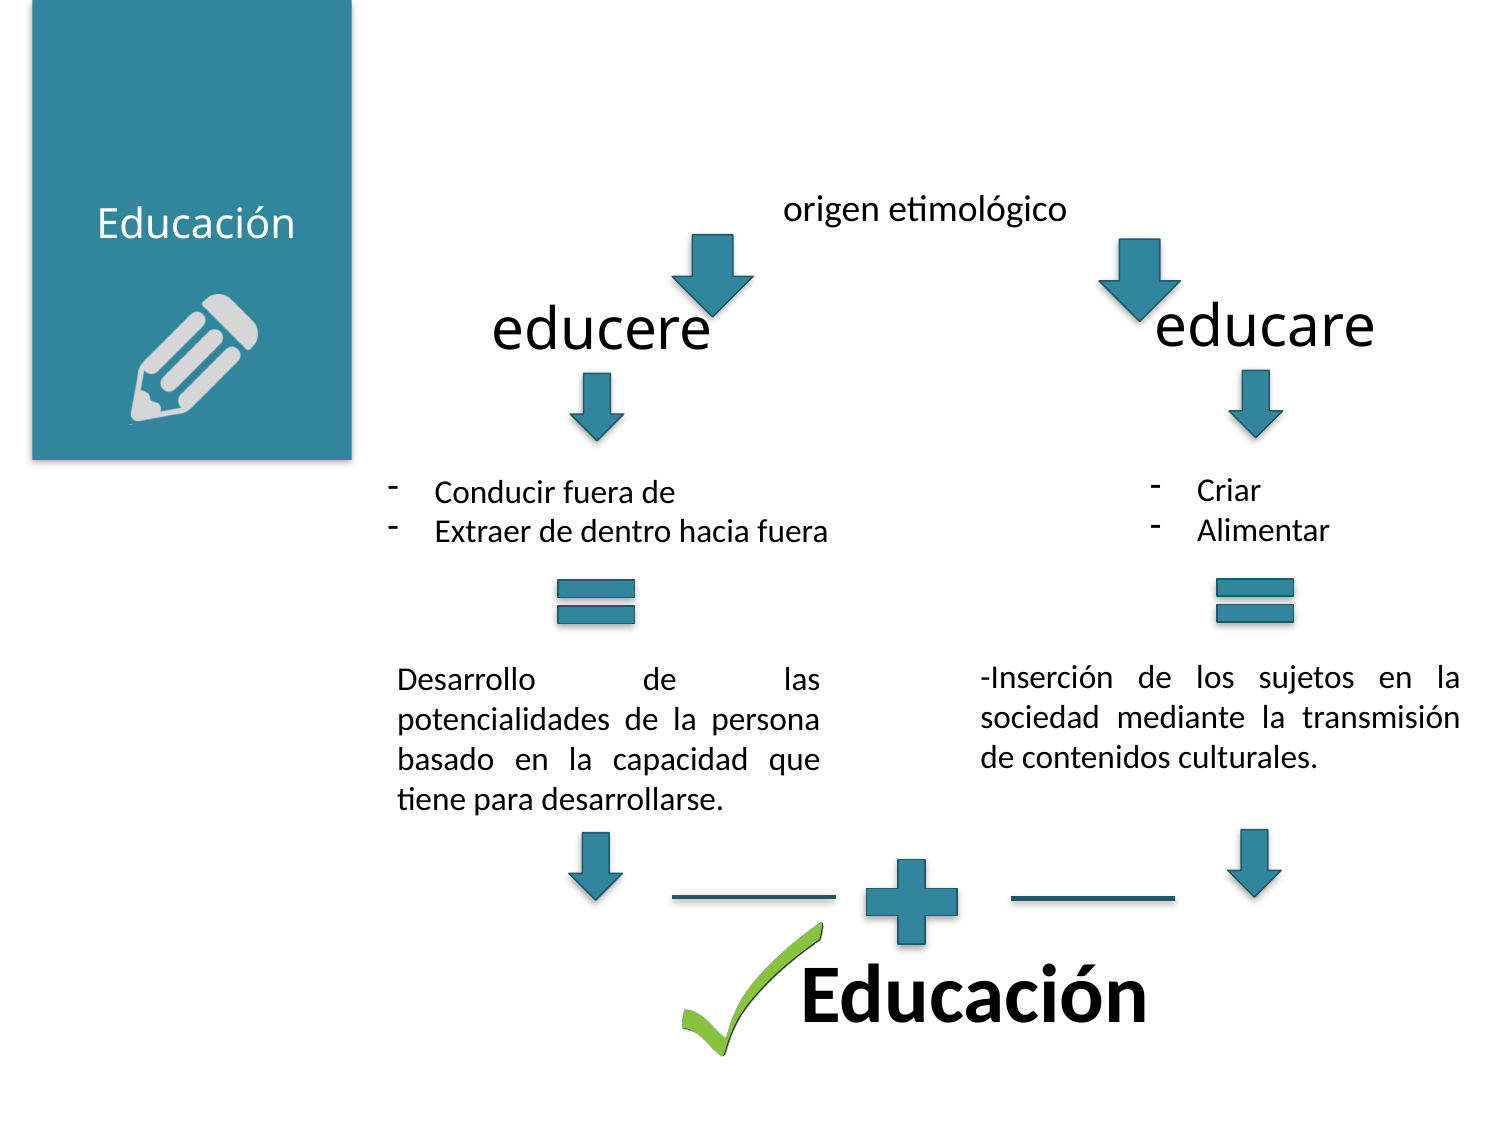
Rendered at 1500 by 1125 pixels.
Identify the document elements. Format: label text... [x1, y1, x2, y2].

text_box [866, 859, 958, 932]
text_box [1216, 578, 1294, 597]
text_box educare [1140, 280, 1391, 366]
picture [109, 294, 272, 425]
text_box [557, 605, 635, 624]
text_box origen etimológico [768, 176, 1091, 236]
text_box Educación [827, 932, 1165, 1047]
text_box -Inserción de los sujetos en la sociedad mediante la transmisión de contenidos culturales. [965, 648, 1477, 783]
text_box [557, 579, 635, 598]
text_box Educación [81, 189, 312, 254]
text_box [1098, 238, 1181, 322]
text_box [1216, 604, 1294, 623]
text_box [569, 372, 625, 442]
text_box [32, 0, 352, 461]
text_box [1228, 369, 1284, 439]
text_box Criar Alimentar [1135, 460, 1346, 596]
text_box Conducir fuera de Extraer de dentro hacia fuera [372, 462, 844, 597]
picture [665, 922, 853, 1065]
text_box [568, 831, 624, 901]
text_box [671, 233, 754, 318]
text_box Desarrollo de las potencialidades de la persona basado en la capacidad que tiene para desarrollarse. [382, 650, 836, 825]
text_box [1226, 828, 1282, 898]
text_box educere [476, 283, 728, 369]
